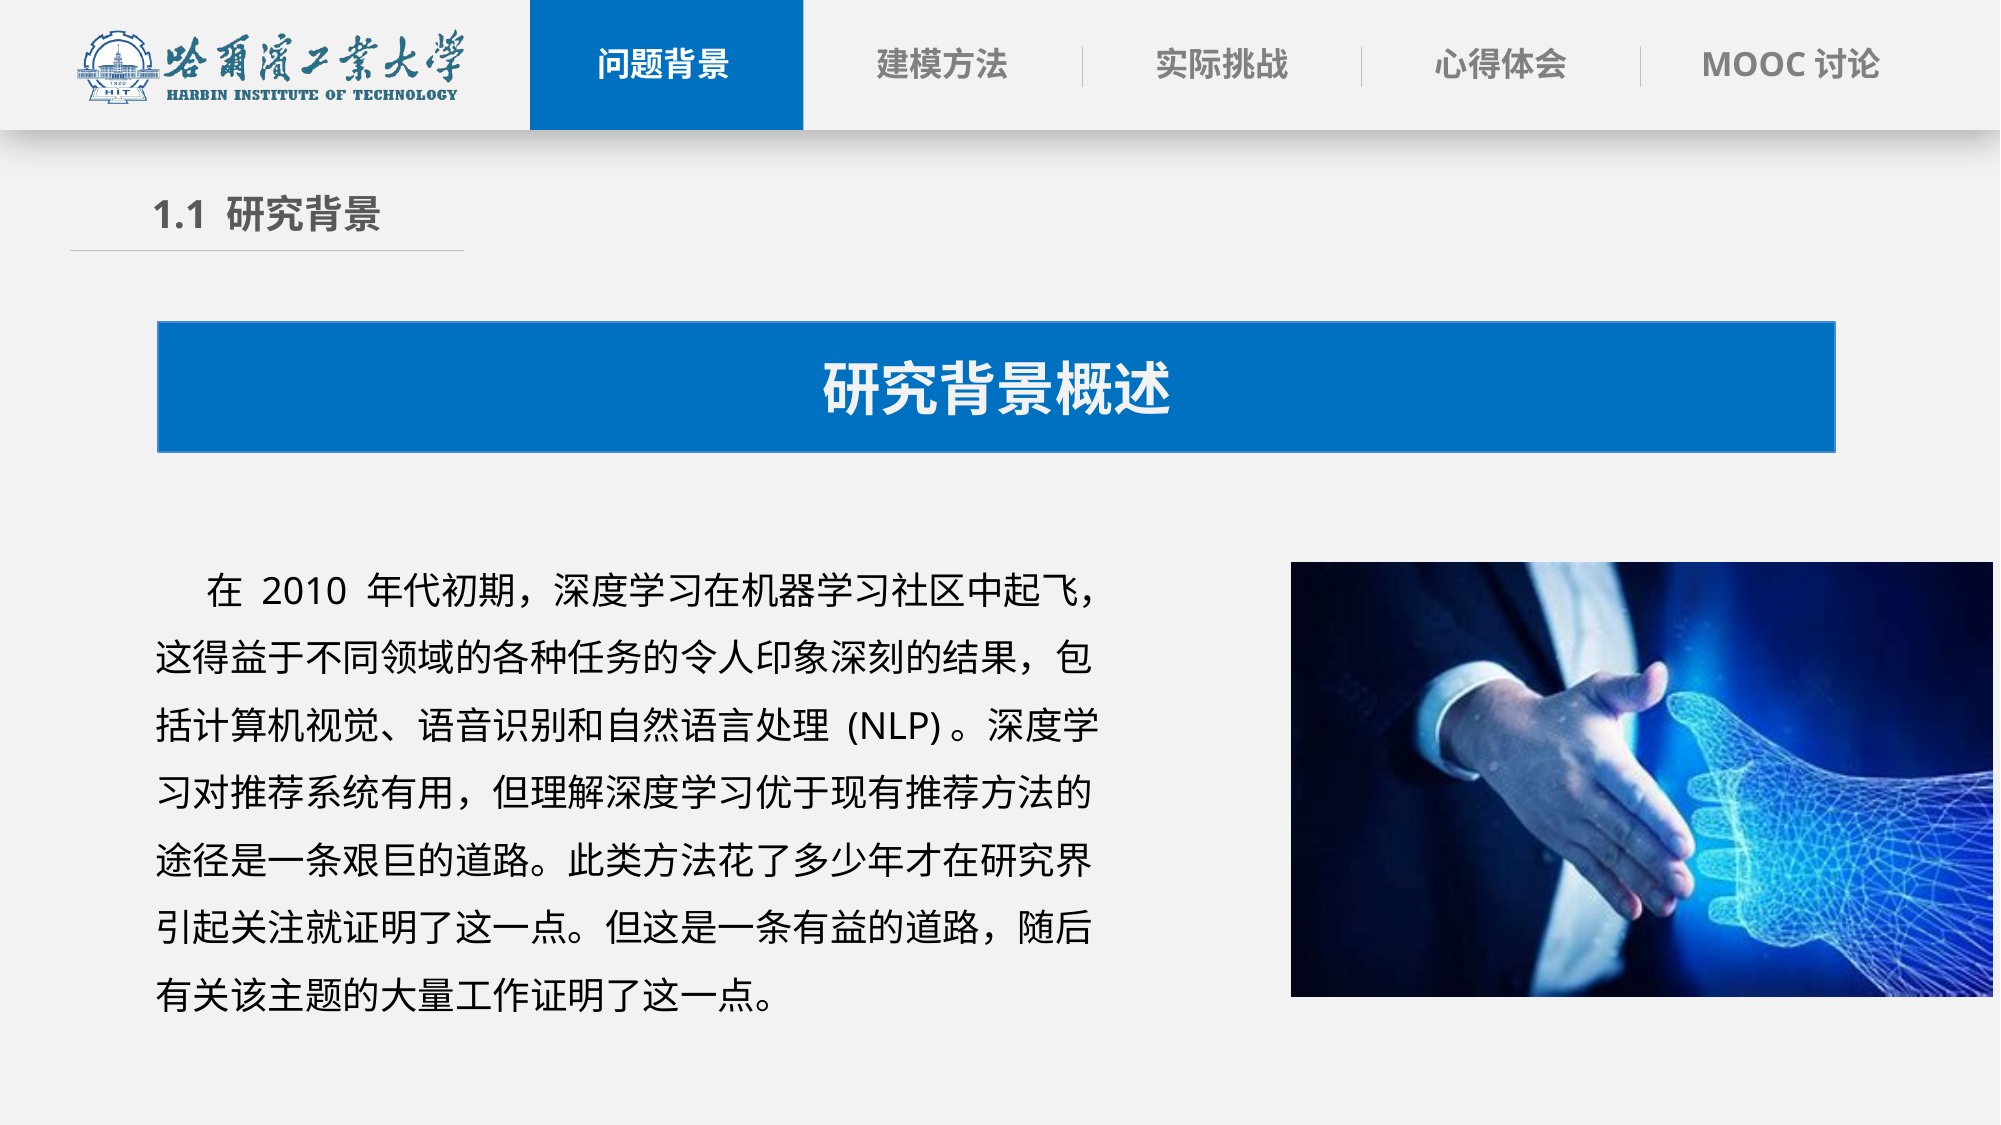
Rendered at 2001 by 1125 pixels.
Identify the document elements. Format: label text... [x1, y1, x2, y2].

text_box 1.1 研究背景 [133, 181, 400, 245]
text_box MOOC讨论 [1680, 35, 1902, 92]
text_box 在 2010 年代初期，深度学习在机器学习社区中起飞，这得益于不同领域的各种任务的令人印象深刻的结果，包括计算机视觉、语音识别和自然语言处理 (NLP)。深度学习对推荐系统有用，但理解深度学习优于现有推荐方法的途径是一条艰巨的道路。此类方法花了多少年才在研究界引起关注就证明了这一点。但这是一条有益的道路，随后有关该主题的大量工作证明了这一点。 [154, 544, 1112, 1017]
picture [73, 9, 472, 121]
picture [1291, 562, 1993, 997]
text_box [804, 0, 2000, 131]
text_box 心得体会 [1391, 35, 1612, 91]
text_box 建模方法 [832, 35, 1054, 91]
text_box 研究背景概述 [158, 322, 1836, 453]
text_box [529, 0, 804, 131]
text_box [0, 0, 529, 131]
text_box 实际挑战 [1111, 35, 1333, 91]
text_box 问题背景 [553, 35, 775, 91]
